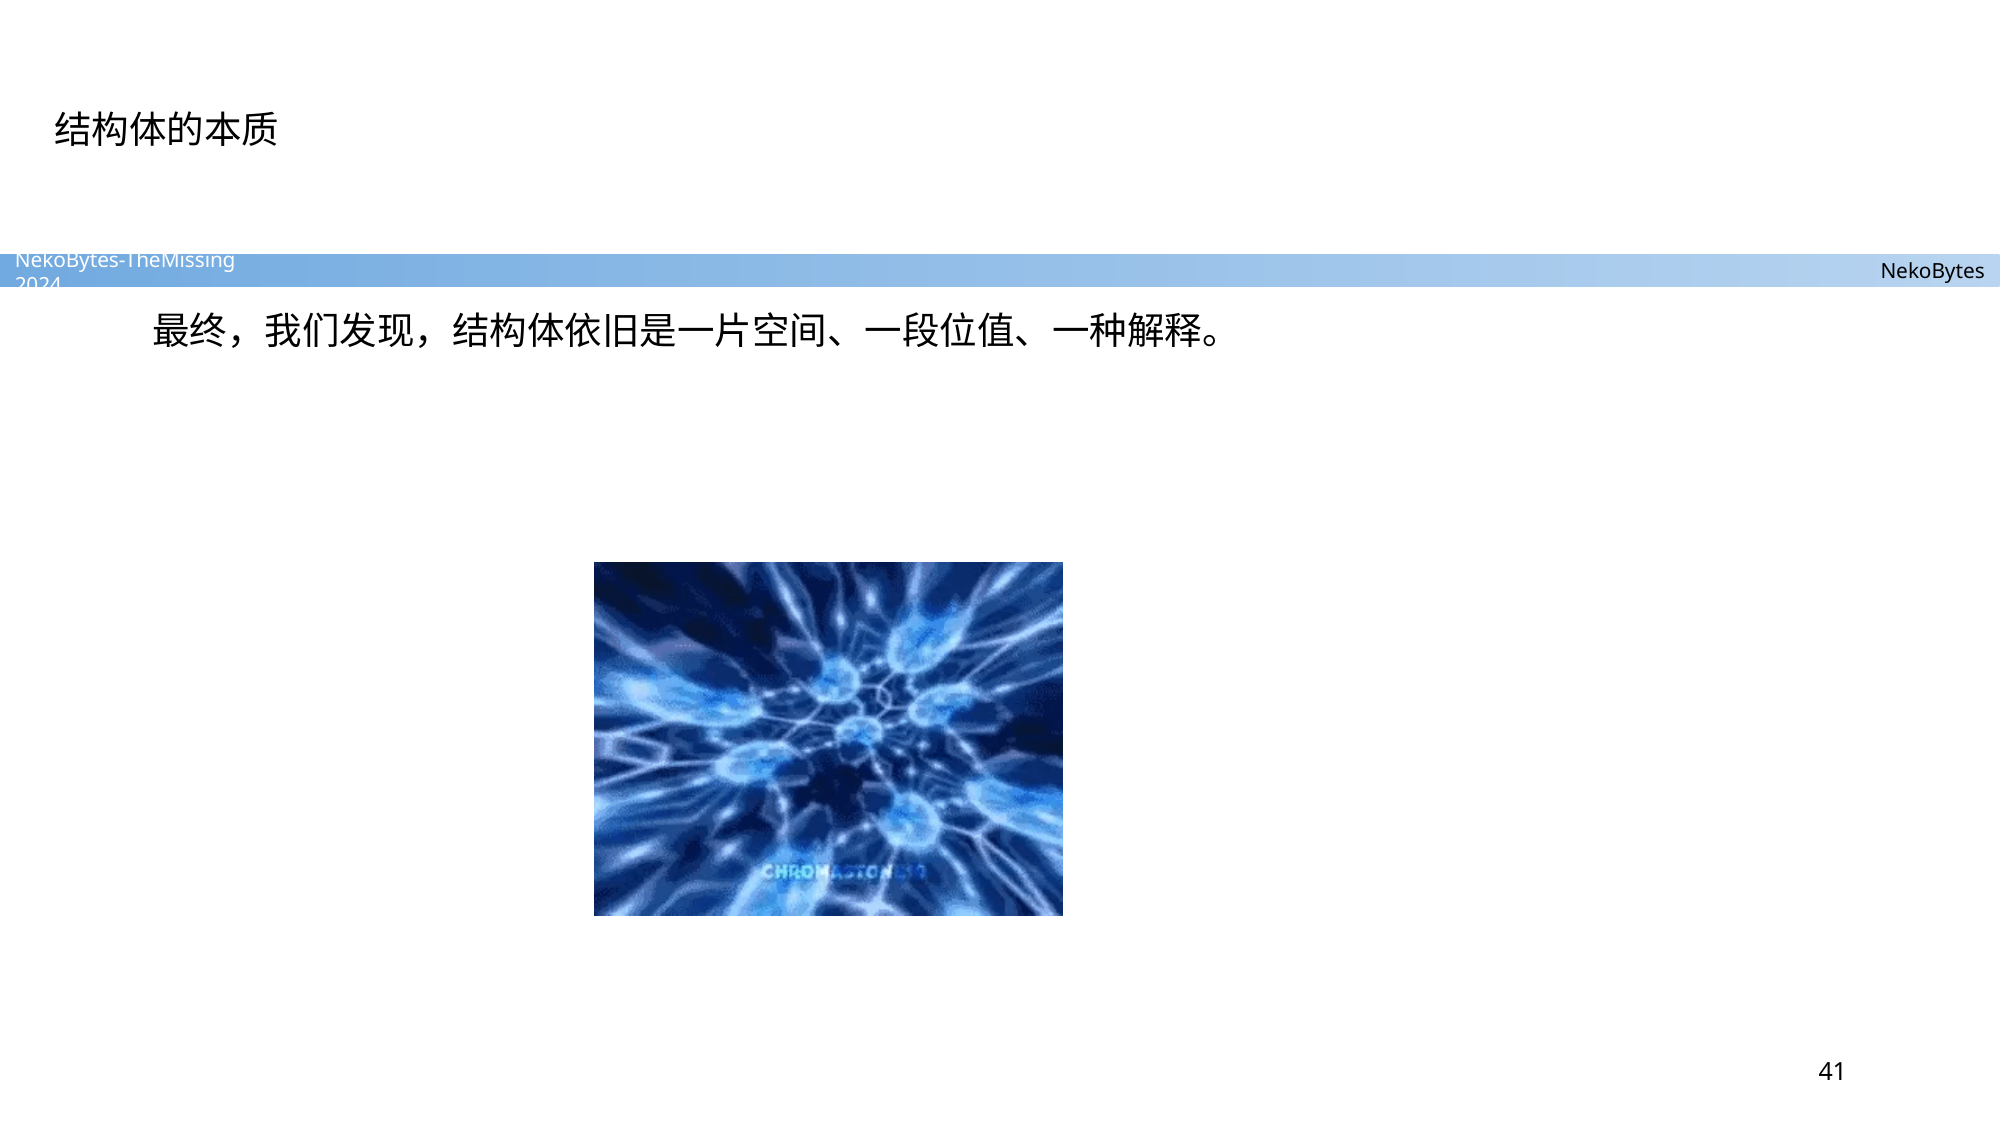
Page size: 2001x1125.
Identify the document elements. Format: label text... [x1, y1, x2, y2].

list 最终，我们发现，结构体依旧是一片空间、一段位值、一种解释。 [137, 299, 1862, 1013]
title 结构体的本质 [39, 19, 1764, 237]
picture [594, 562, 1063, 916]
slide_number 41 [1412, 1042, 1862, 1103]
